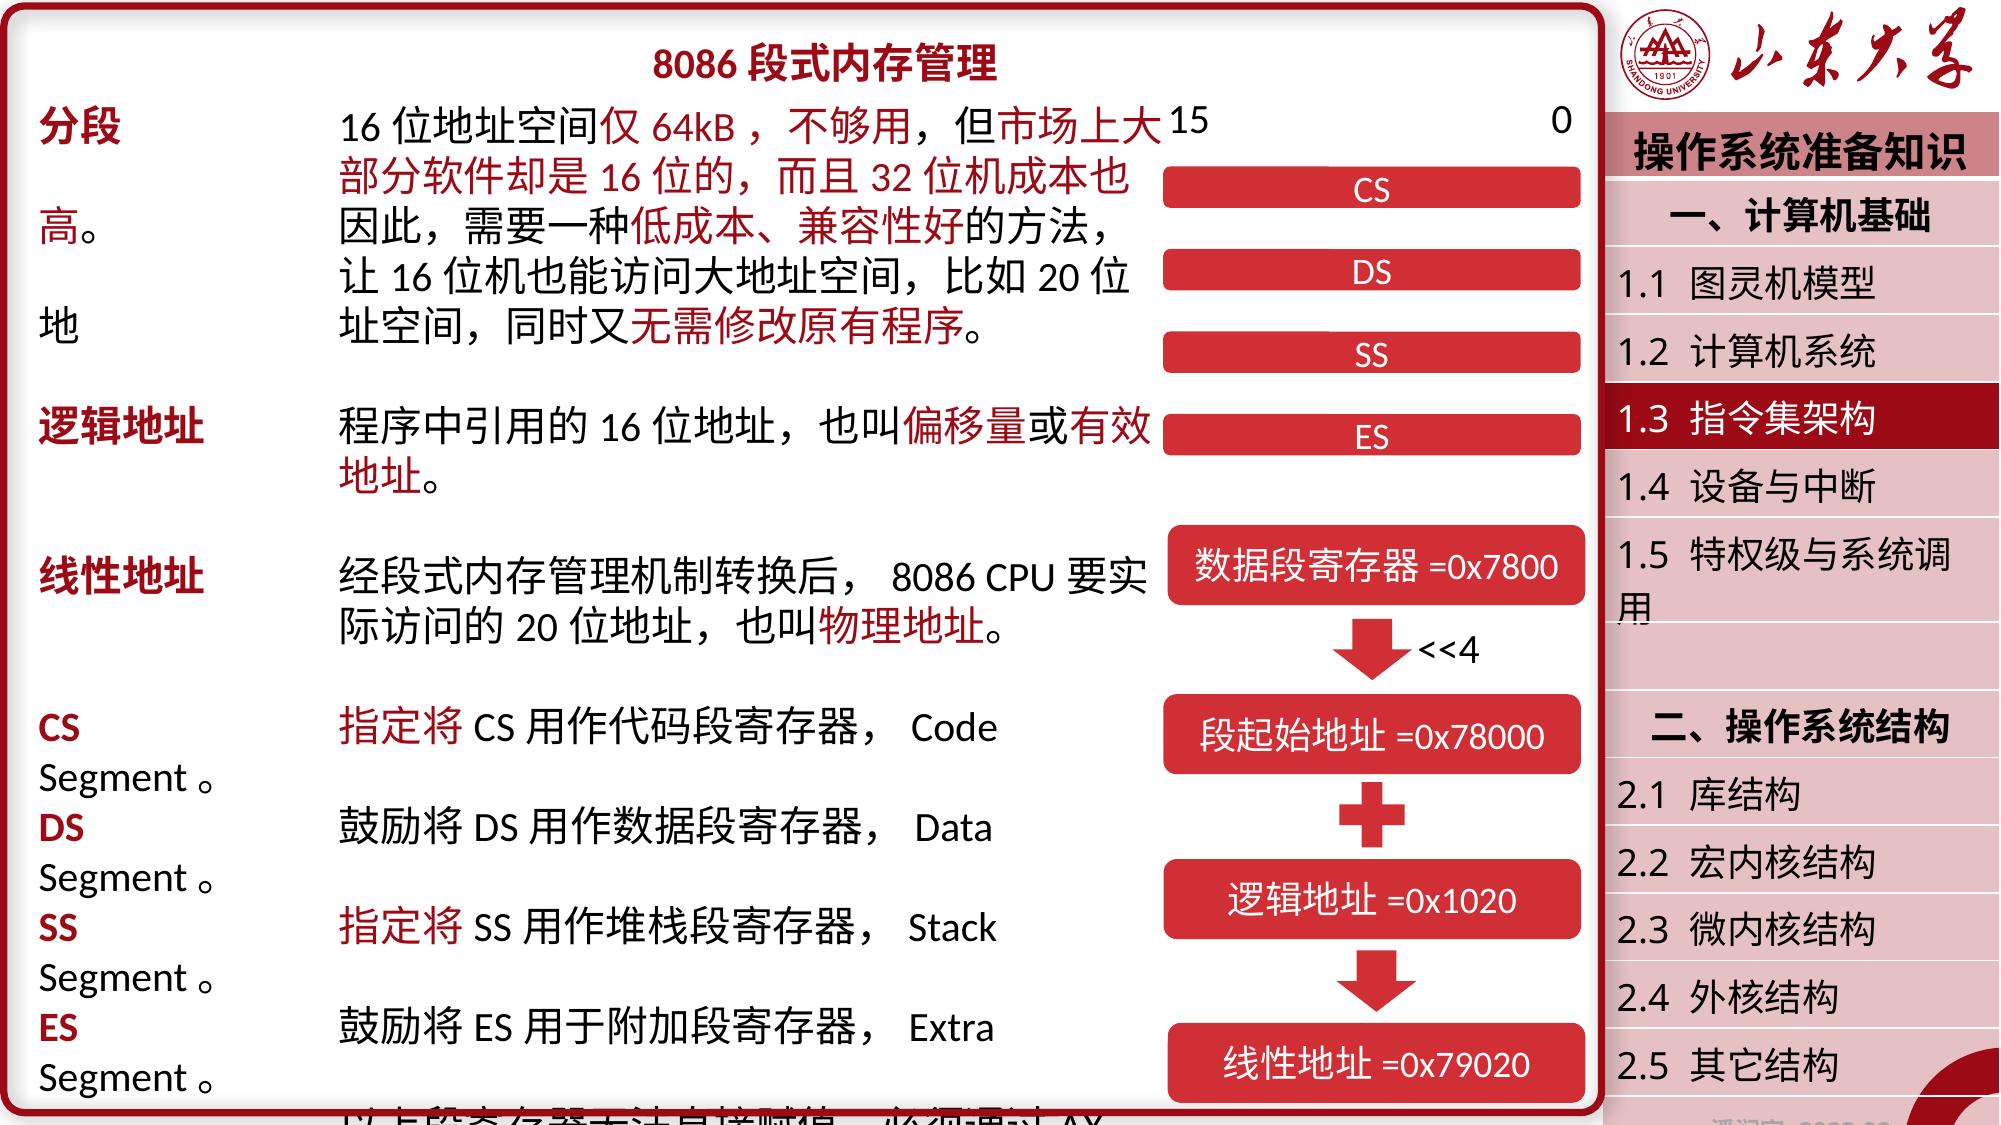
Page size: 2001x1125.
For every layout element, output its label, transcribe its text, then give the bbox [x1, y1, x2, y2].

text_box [1620, 5, 1977, 100]
text_box 线性地址=0x79020 [1166, 1021, 1587, 1104]
table_cell 2.3 微内核结构 [1618, 894, 1999, 960]
text_box [1333, 949, 1420, 1014]
table_cell 二、操作系统结构 [1618, 691, 1999, 757]
text_box MOD REG R/M [1608, 894, 1613, 960]
table_cell 一、计算机基础 [1618, 181, 1999, 245]
text_box [1608, 623, 1613, 689]
table_cell 1.5 特权级与系统调用 [23, 1119, 1182, 1125]
text_box <<4 [1373, 614, 1524, 680]
table_cell 2.1 库结构 [1608, 181, 1613, 245]
text_box [2, 4, 1603, 1114]
table_cell 1.2 计算机系统 [1618, 315, 1999, 381]
text_box [1329, 617, 1375, 682]
table_cell 1.3 指令集架构 [1618, 383, 1999, 449]
text_box OPCODE [1608, 826, 1613, 892]
table_cell [1618, 623, 1999, 689]
table_cell 二、操作系统结构 [1608, 112, 1613, 176]
table_header 操作系统准备知识 [1618, 112, 1999, 176]
table_cell 2.3 微内核结构 [1608, 315, 1613, 381]
table_cell 2.5 其它结构 [1608, 450, 1613, 516]
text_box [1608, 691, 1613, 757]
table_cell 1.4 设备与中断 [1618, 450, 1999, 516]
table_cell 1.1 图灵机模型 [1618, 247, 1999, 313]
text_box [1603, 1097, 1612, 1114]
table_cell 2.4 外核结构 [1608, 383, 1613, 449]
text_box 8086段式内存管理 [371, 29, 1279, 95]
text_box 15 0 [1152, 83, 1591, 149]
text_box 段起始地址=0x78000 [1162, 693, 1582, 776]
text_box 数据段寄存器=0x7800 [1166, 523, 1587, 607]
table_cell 2.4 外核结构 [1618, 961, 1999, 1027]
table_cell 2.5 其它结构 [1618, 1029, 1999, 1095]
table_cell 2.2 宏内核结构 [1618, 826, 1999, 892]
text_box PREFIX [1608, 758, 1613, 824]
text_box ES [1162, 412, 1582, 457]
table_cell 2.1 库结构 [1618, 758, 1999, 824]
text_box CS [1162, 165, 1582, 209]
text_box IMM [1608, 1029, 1613, 1095]
table_cell 潘润宇 2023.02 [1608, 518, 1613, 621]
table_cell 1.5 特权级与系统调用 [1618, 518, 1999, 621]
text_box [1338, 781, 1406, 848]
table_cell 2.2 宏内核结构 [1608, 247, 1613, 313]
text_box DS [1162, 247, 1582, 292]
text_box DISP [1608, 961, 1613, 1027]
table_cell 潘润宇 2023.02 [1603, 1097, 1999, 1125]
text_box SS [1162, 330, 1582, 374]
text_box 逻辑地址=0x1020 [1162, 857, 1583, 941]
